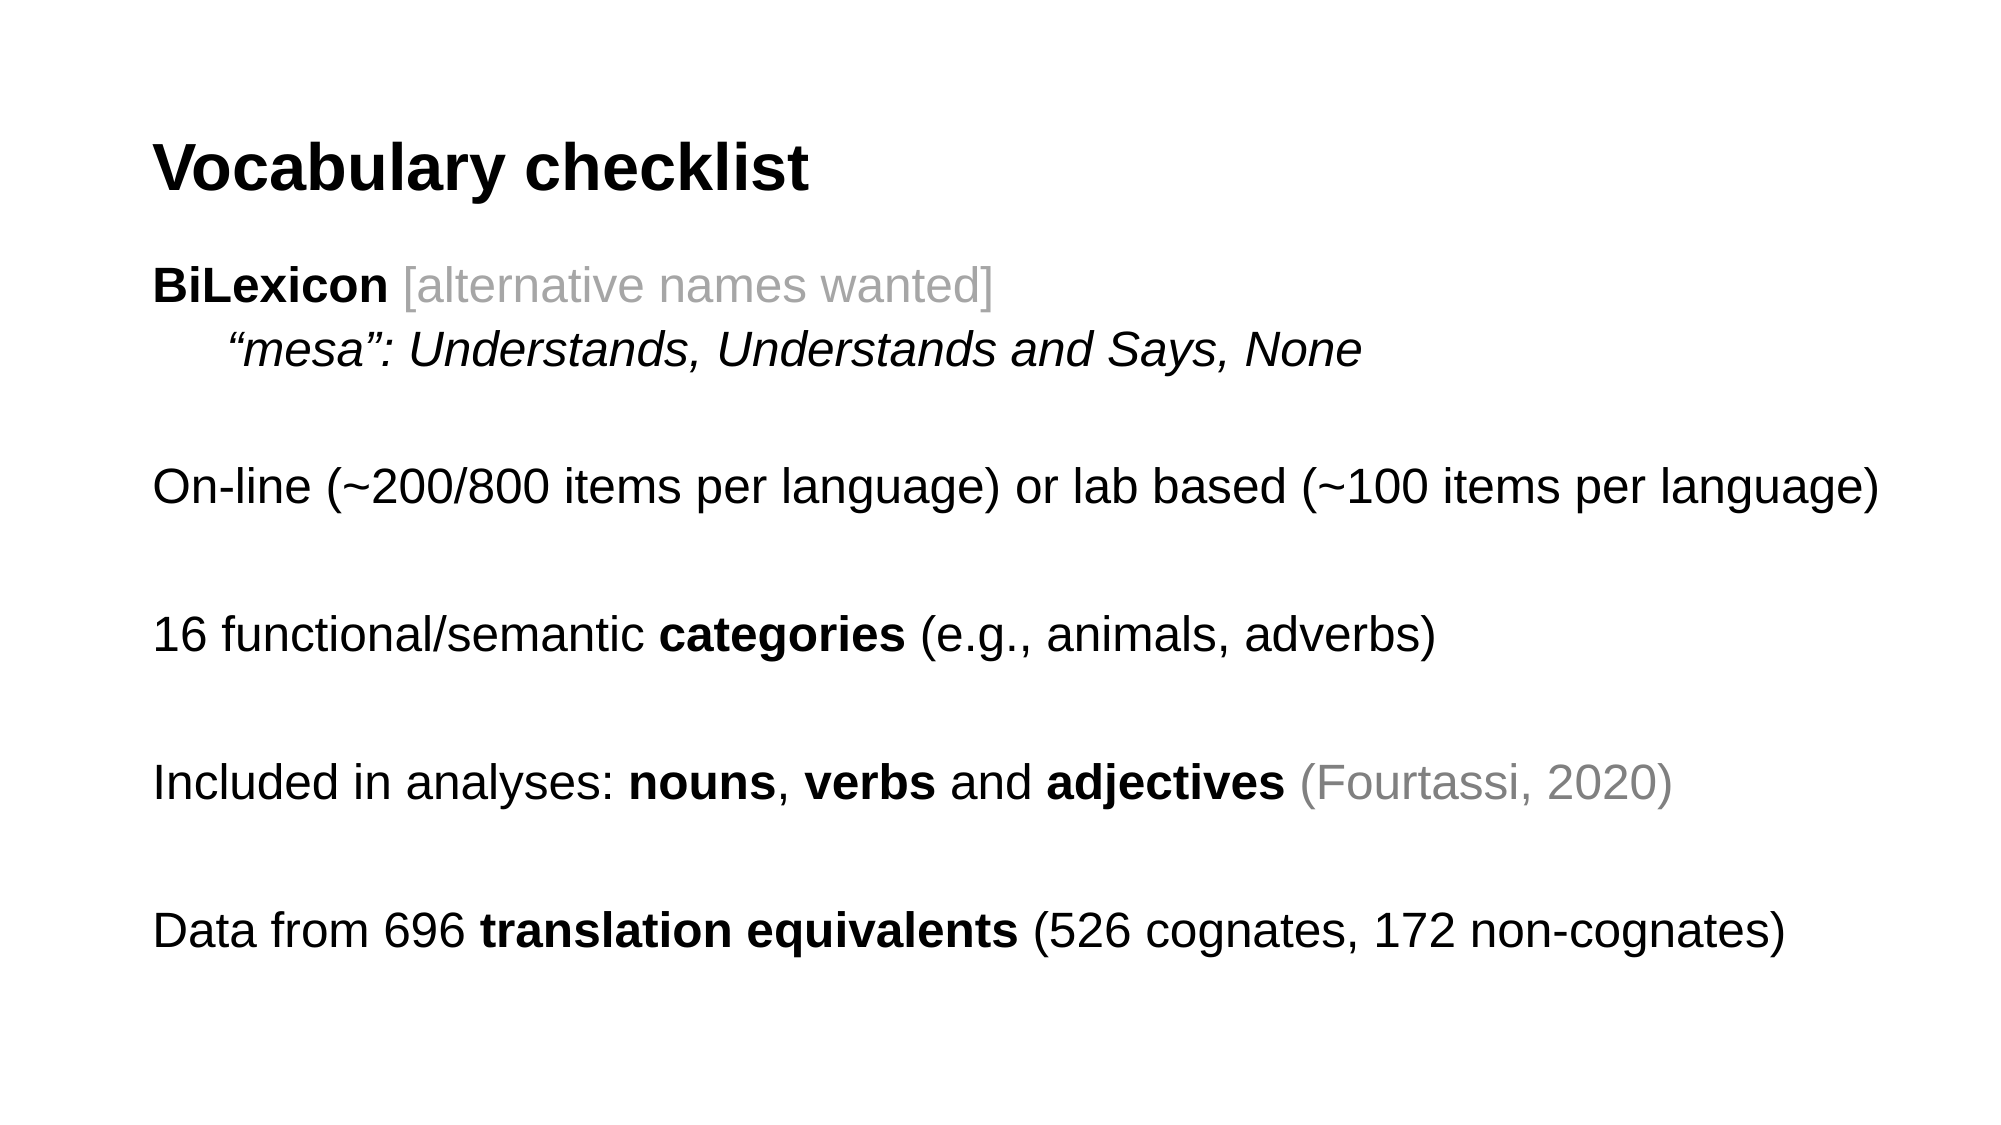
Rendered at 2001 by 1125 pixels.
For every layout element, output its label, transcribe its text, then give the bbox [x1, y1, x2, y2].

list BiLexicon [alternative names wanted] “mesa”: Understands, Understands and Says, None On-line (~200/800 items per language) or lab based (~100 items per language) 16 functional/semantic categories (e.g., animals, adverbs) Included in analyses: nouns, verbs and adjectives (Fourtassi, 2020) Data from 696 translation equivalents (526 cognates, 172 non-cognates) [137, 252, 1955, 967]
title Vocabulary checklist [137, 59, 1863, 252]
